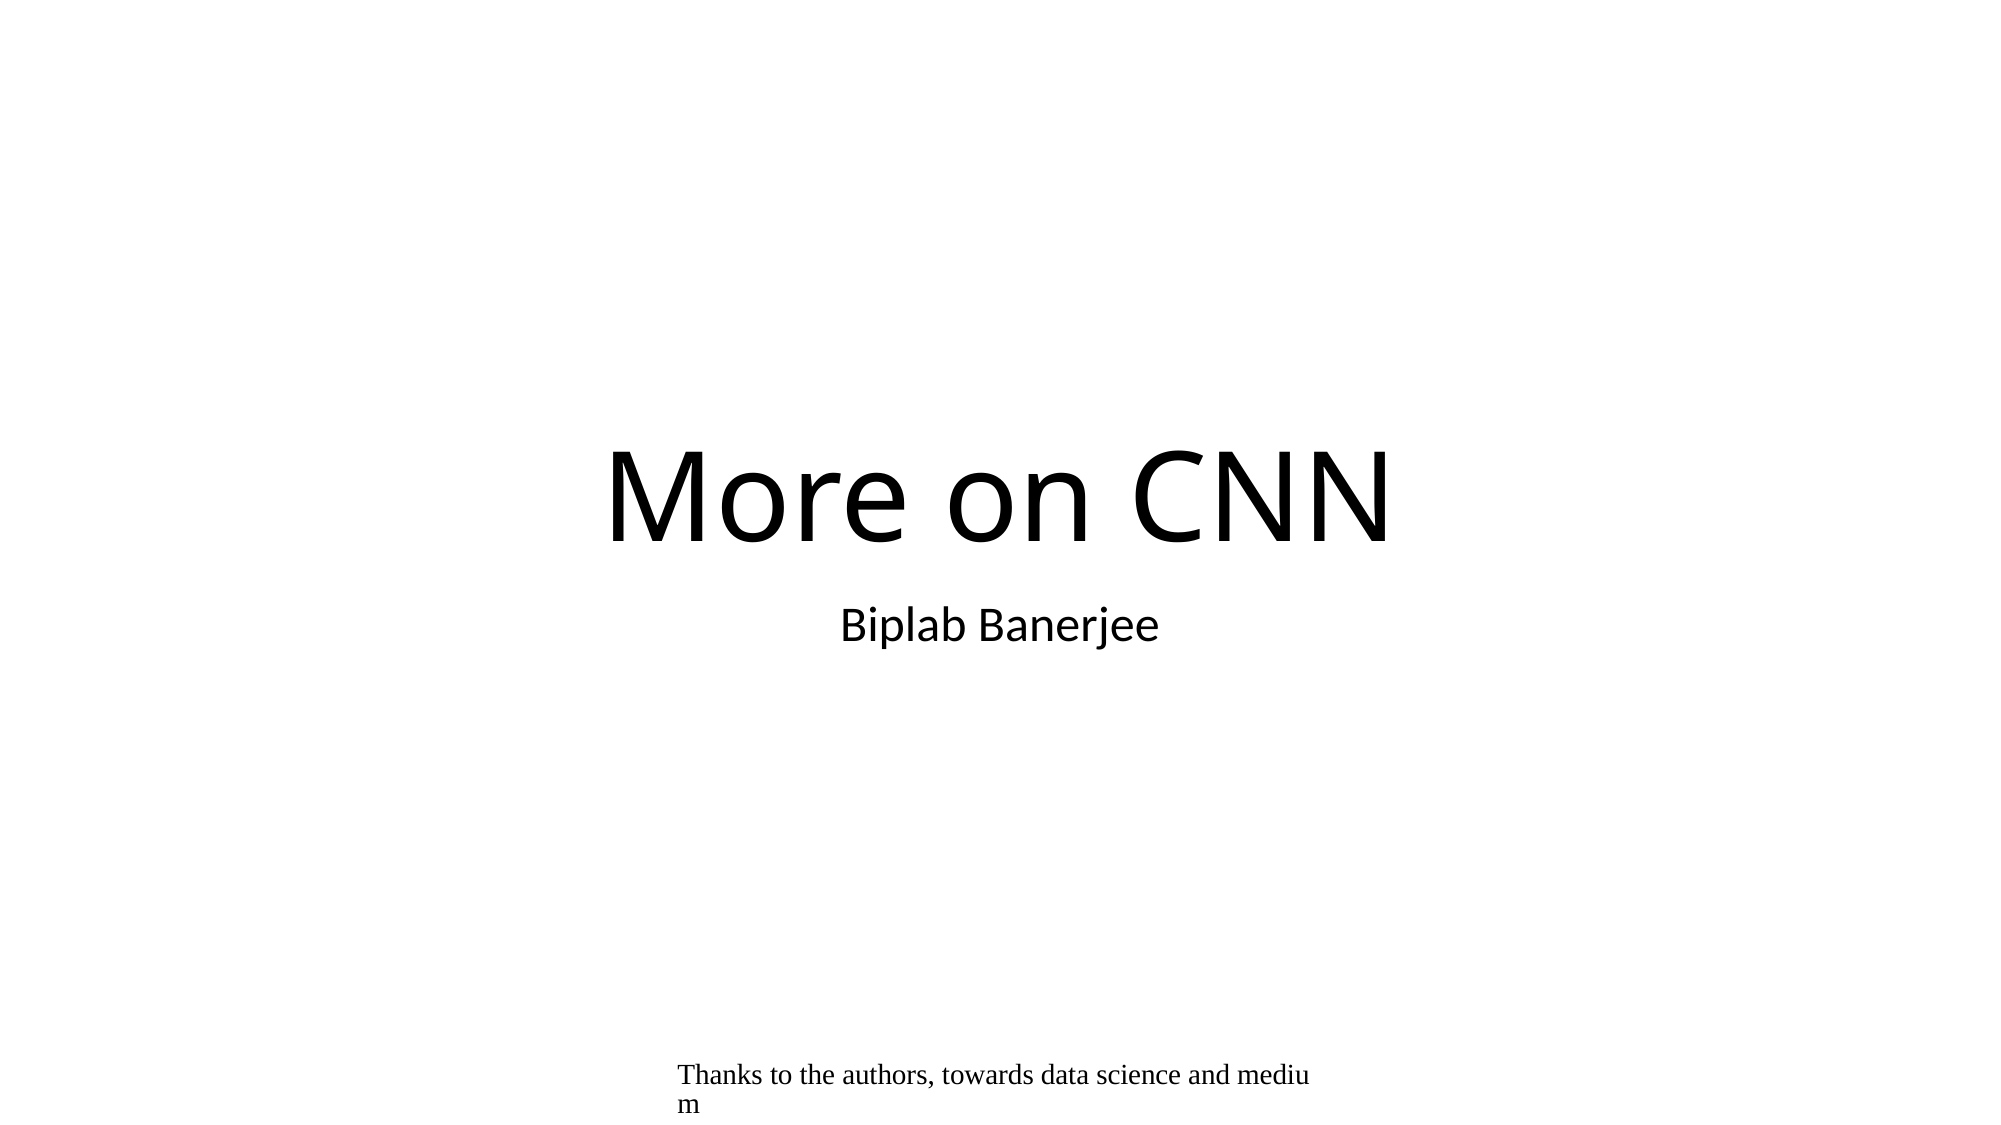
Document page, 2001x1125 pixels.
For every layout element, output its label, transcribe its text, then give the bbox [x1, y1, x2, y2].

subtitle Biplab Banerjee [249, 590, 1750, 863]
footer Thanks to the authors, towards data science and medium [662, 1042, 1338, 1103]
title More on CNN [249, 184, 1750, 576]
